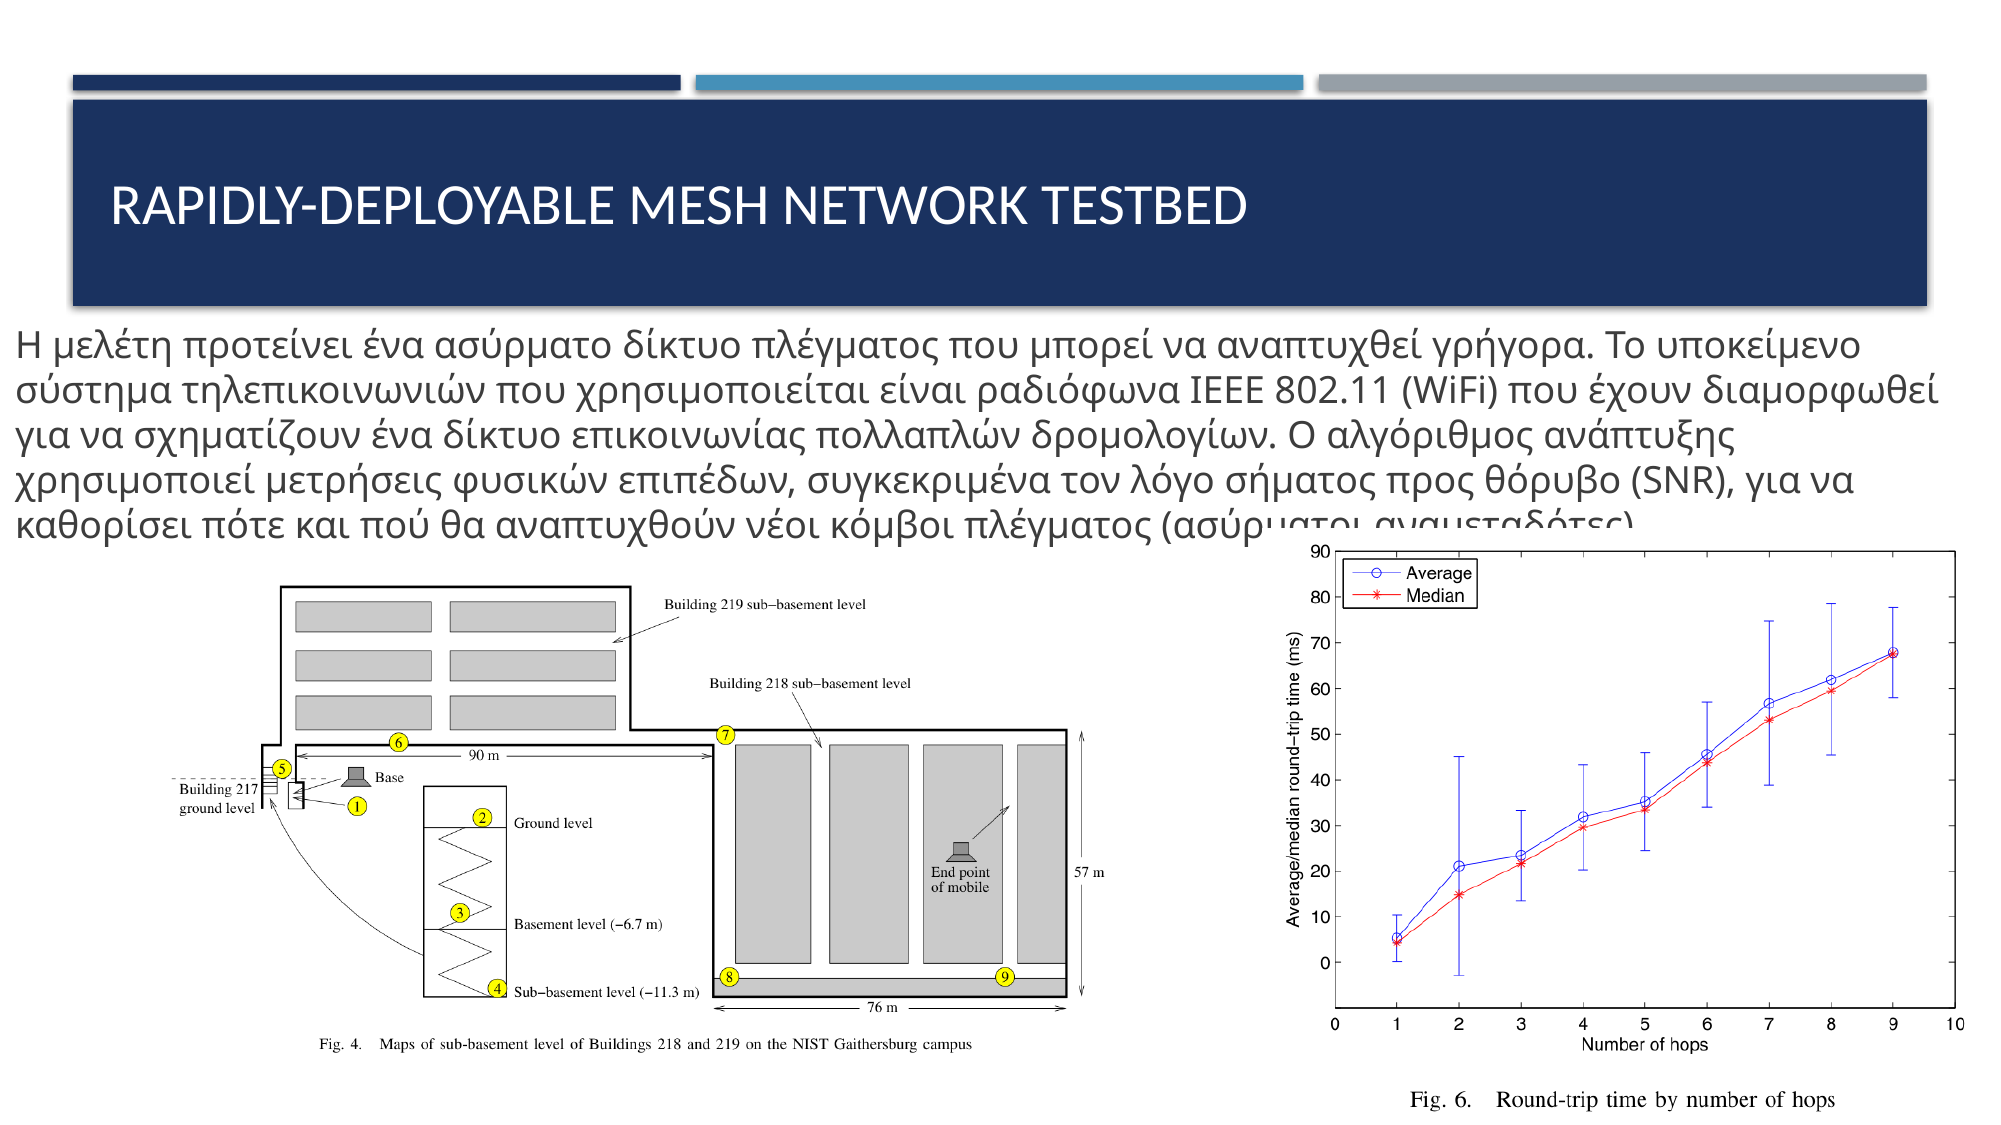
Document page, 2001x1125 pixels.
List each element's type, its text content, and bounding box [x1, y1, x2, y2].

title Rapidly-Deployable Mesh Network Testbed [95, 119, 1905, 244]
picture [150, 561, 1112, 1059]
list Η μελέτη προτείνει ένα ασύρματο δίκτυο πλέγματος που μπορεί να αναπτυχθεί γρήγορα. Το υποκείμενο σύστημα τηλεπικοινωνιών που χρησιμοποιείται είναι ραδιόφωνα IEEE 802.11 (WiFi) που έχουν διαμορφωθεί για να σχηματίζουν ένα δίκτυο επικοινωνίας πολλαπλών δρομολογίων. Ο αλγόριθμος ανάπτυξης χρησιμοποιεί μετρήσεις φυσικών επιπέδων, συγκεκριμένα τον λόγο σήματος προς θόρυβο (SNR), για να καθορίσει πότε και πού θα αναπτυχθούν νέοι κόμβοι πλέγματος (ασύρματοι αναμεταδότες). [0, 304, 2000, 563]
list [1261, 528, 1979, 1125]
